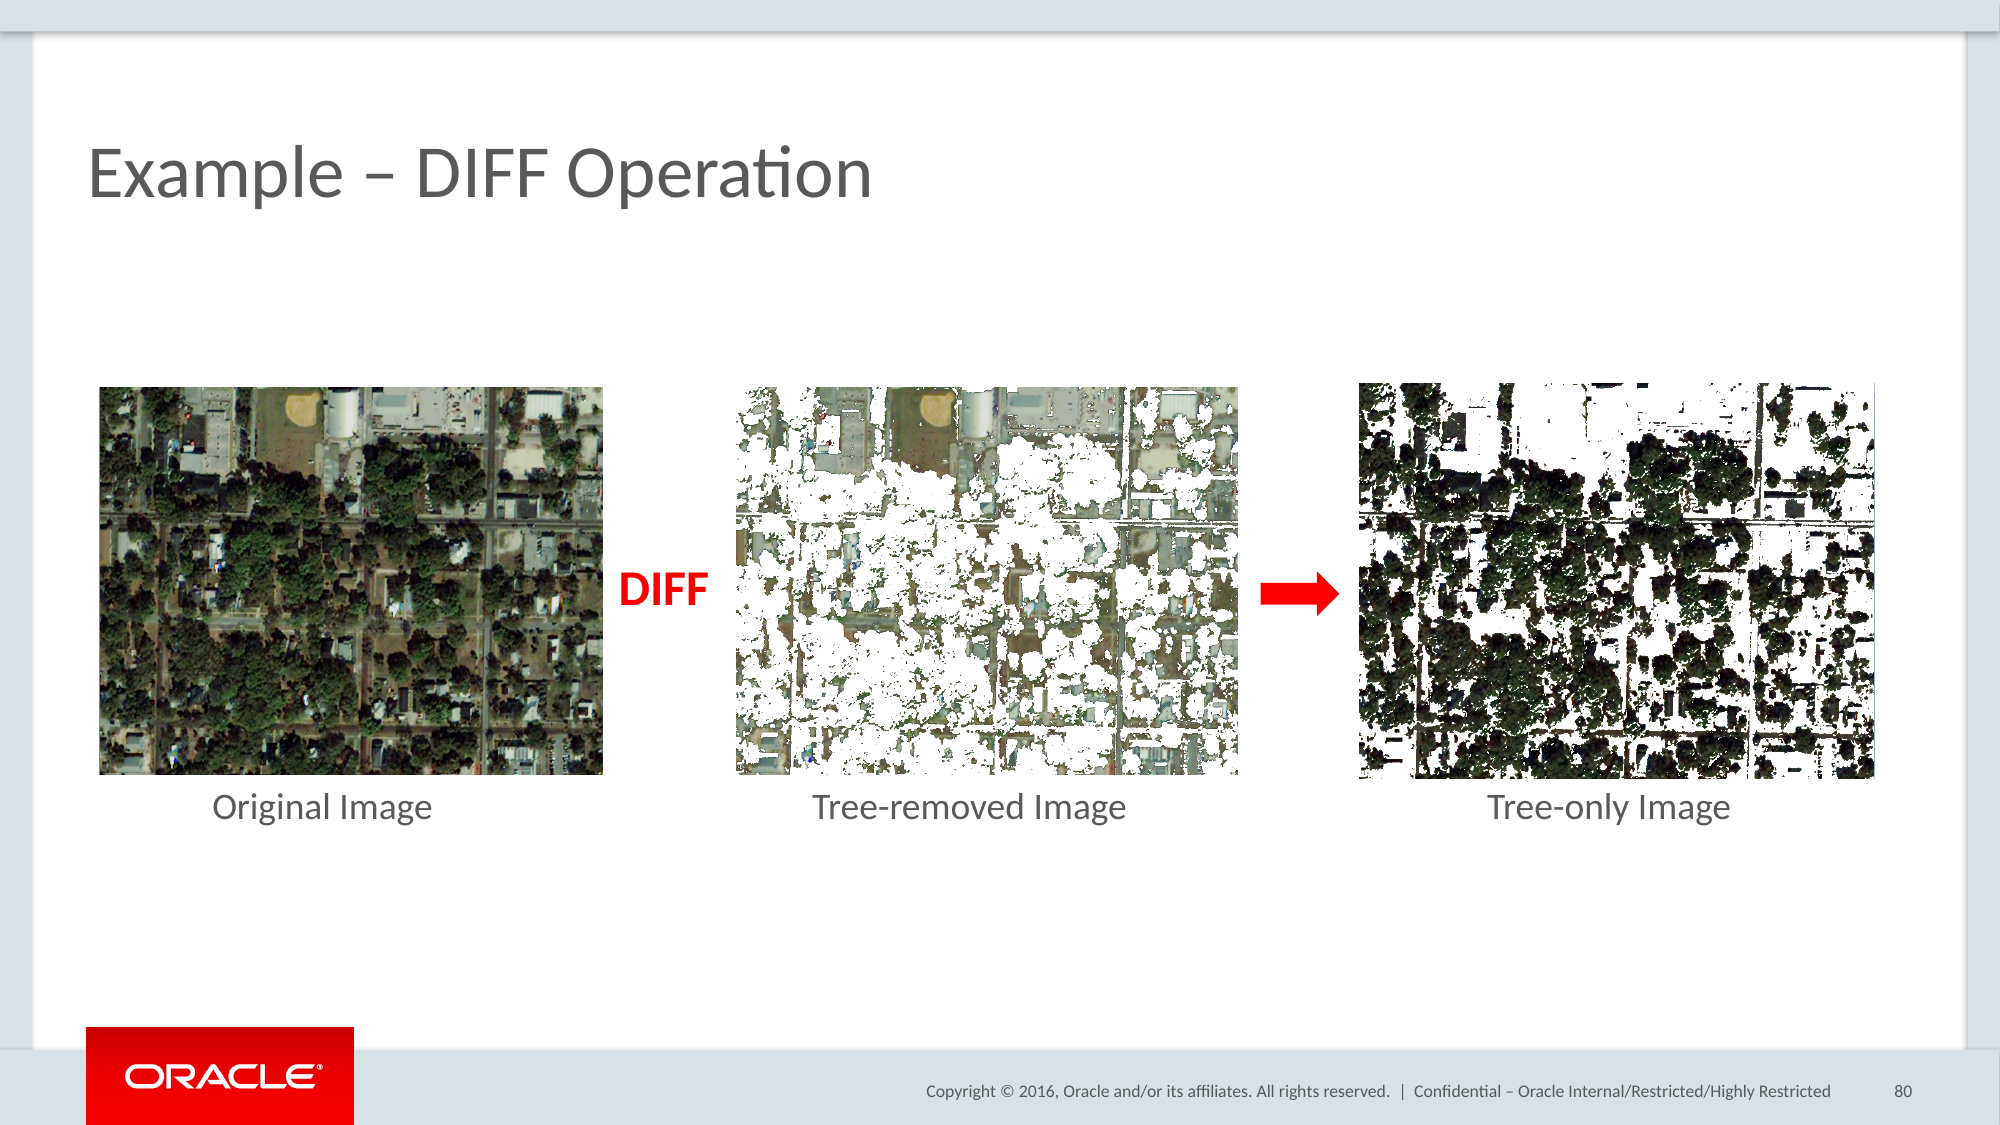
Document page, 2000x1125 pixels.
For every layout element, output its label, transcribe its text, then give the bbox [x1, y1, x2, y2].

title Example – DIFF Operation [87, 66, 1913, 213]
footer Confidential – Oracle Internal/Restricted/Highly Restricted [1414, 1075, 1849, 1106]
picture [86, 1027, 354, 1125]
text_box [1260, 569, 1341, 618]
text_box Tree-only Image [1487, 787, 1800, 863]
picture [736, 387, 1238, 776]
picture [99, 387, 603, 776]
text_box Tree-removed Image [812, 787, 1175, 863]
text_box DIFF [607, 562, 727, 638]
slide_number 80 [1849, 1075, 1913, 1106]
text_box Original Image [212, 787, 475, 863]
picture [1358, 383, 1875, 779]
